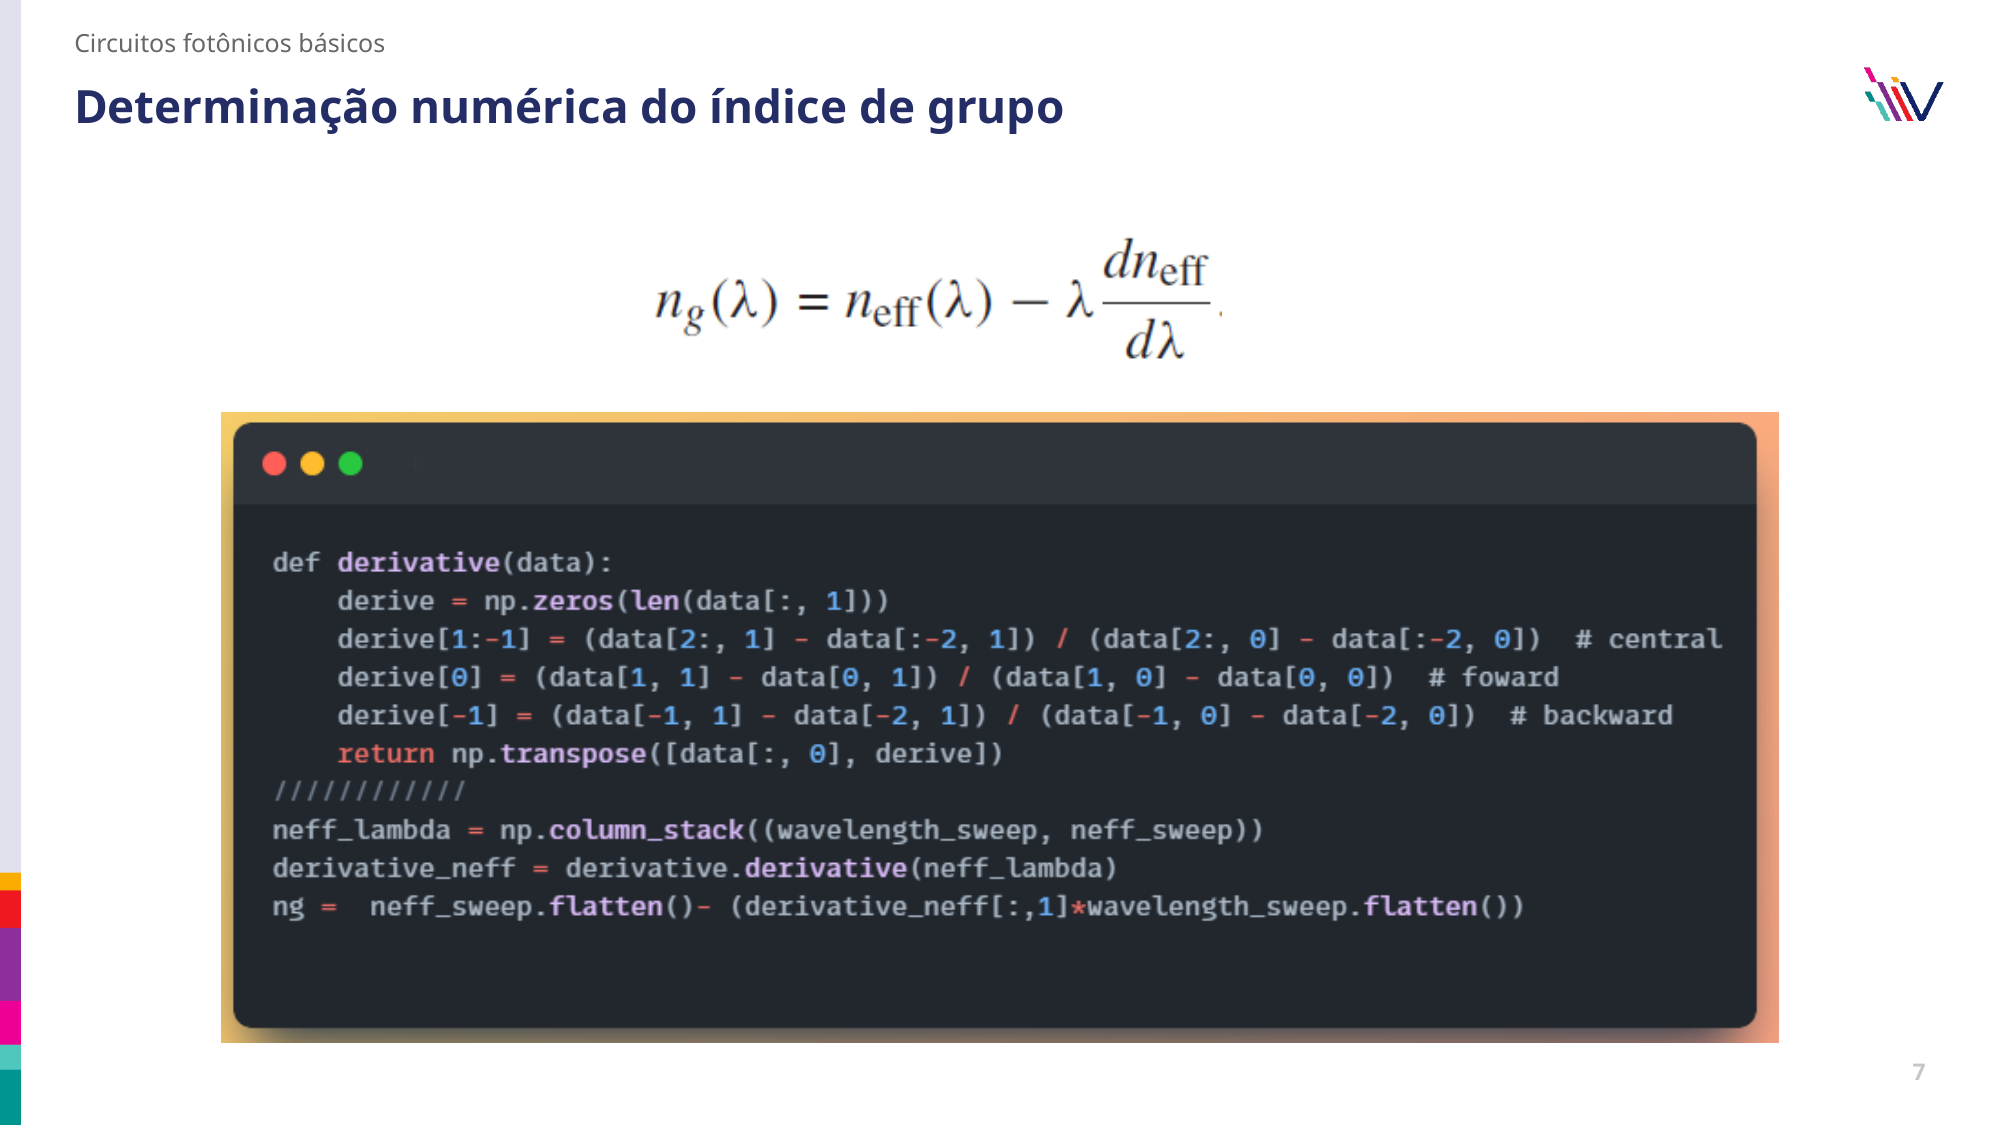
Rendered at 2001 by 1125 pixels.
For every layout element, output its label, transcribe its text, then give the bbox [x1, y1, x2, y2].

title Determinação numérica do índice de grupo [59, 65, 1813, 136]
picture [0, 0, 21, 1125]
picture [221, 412, 1779, 1043]
picture [649, 222, 1222, 385]
list Circuitos fotônicos básicos [59, 14, 1813, 65]
picture [1825, 43, 1982, 159]
